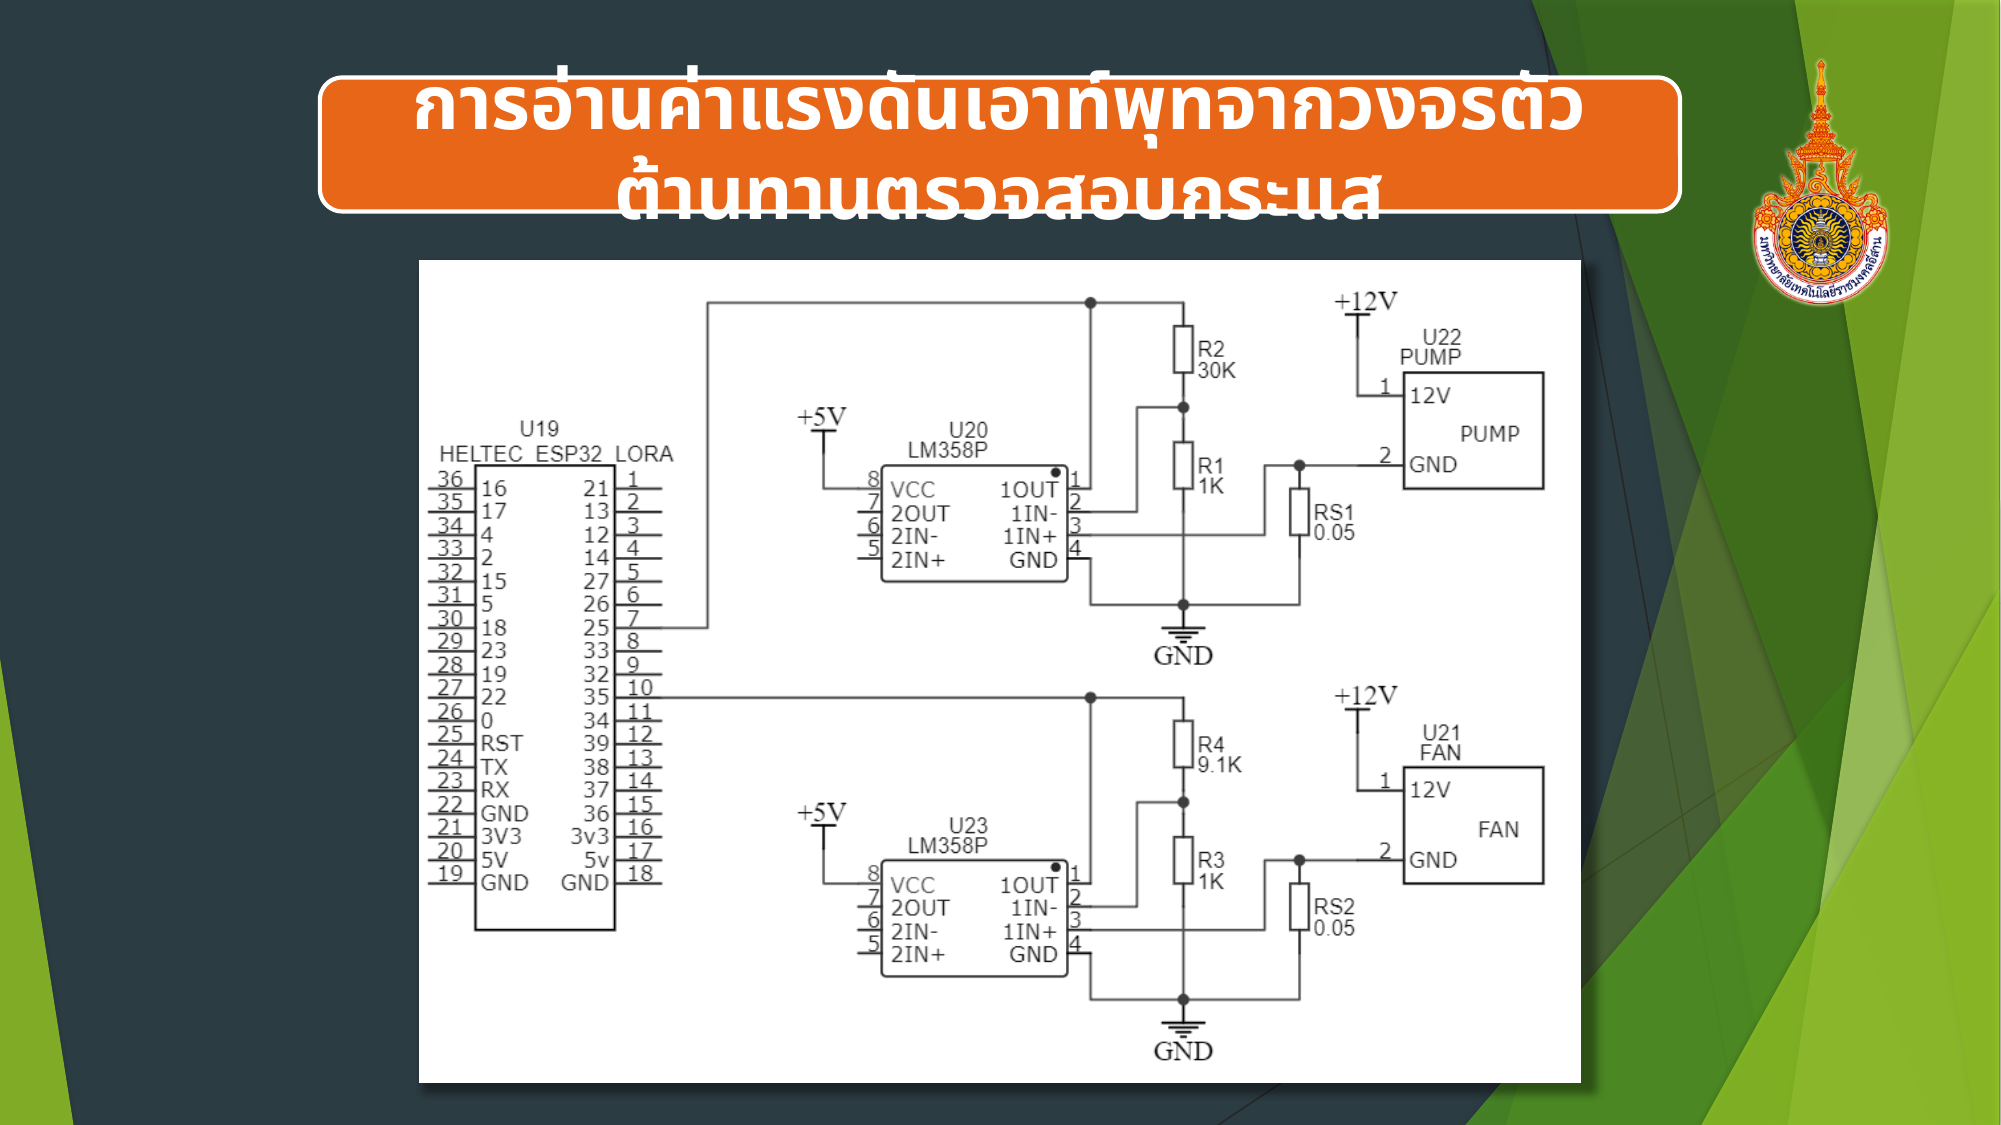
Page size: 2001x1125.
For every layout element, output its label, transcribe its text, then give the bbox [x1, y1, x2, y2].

picture [1748, 47, 1892, 315]
picture [418, 259, 1582, 1084]
text_box การอ่านค่าแรงดันเอาท์พุทจากวงจรตัวต้านทานตรวจสอบกระแส [317, 75, 1683, 214]
